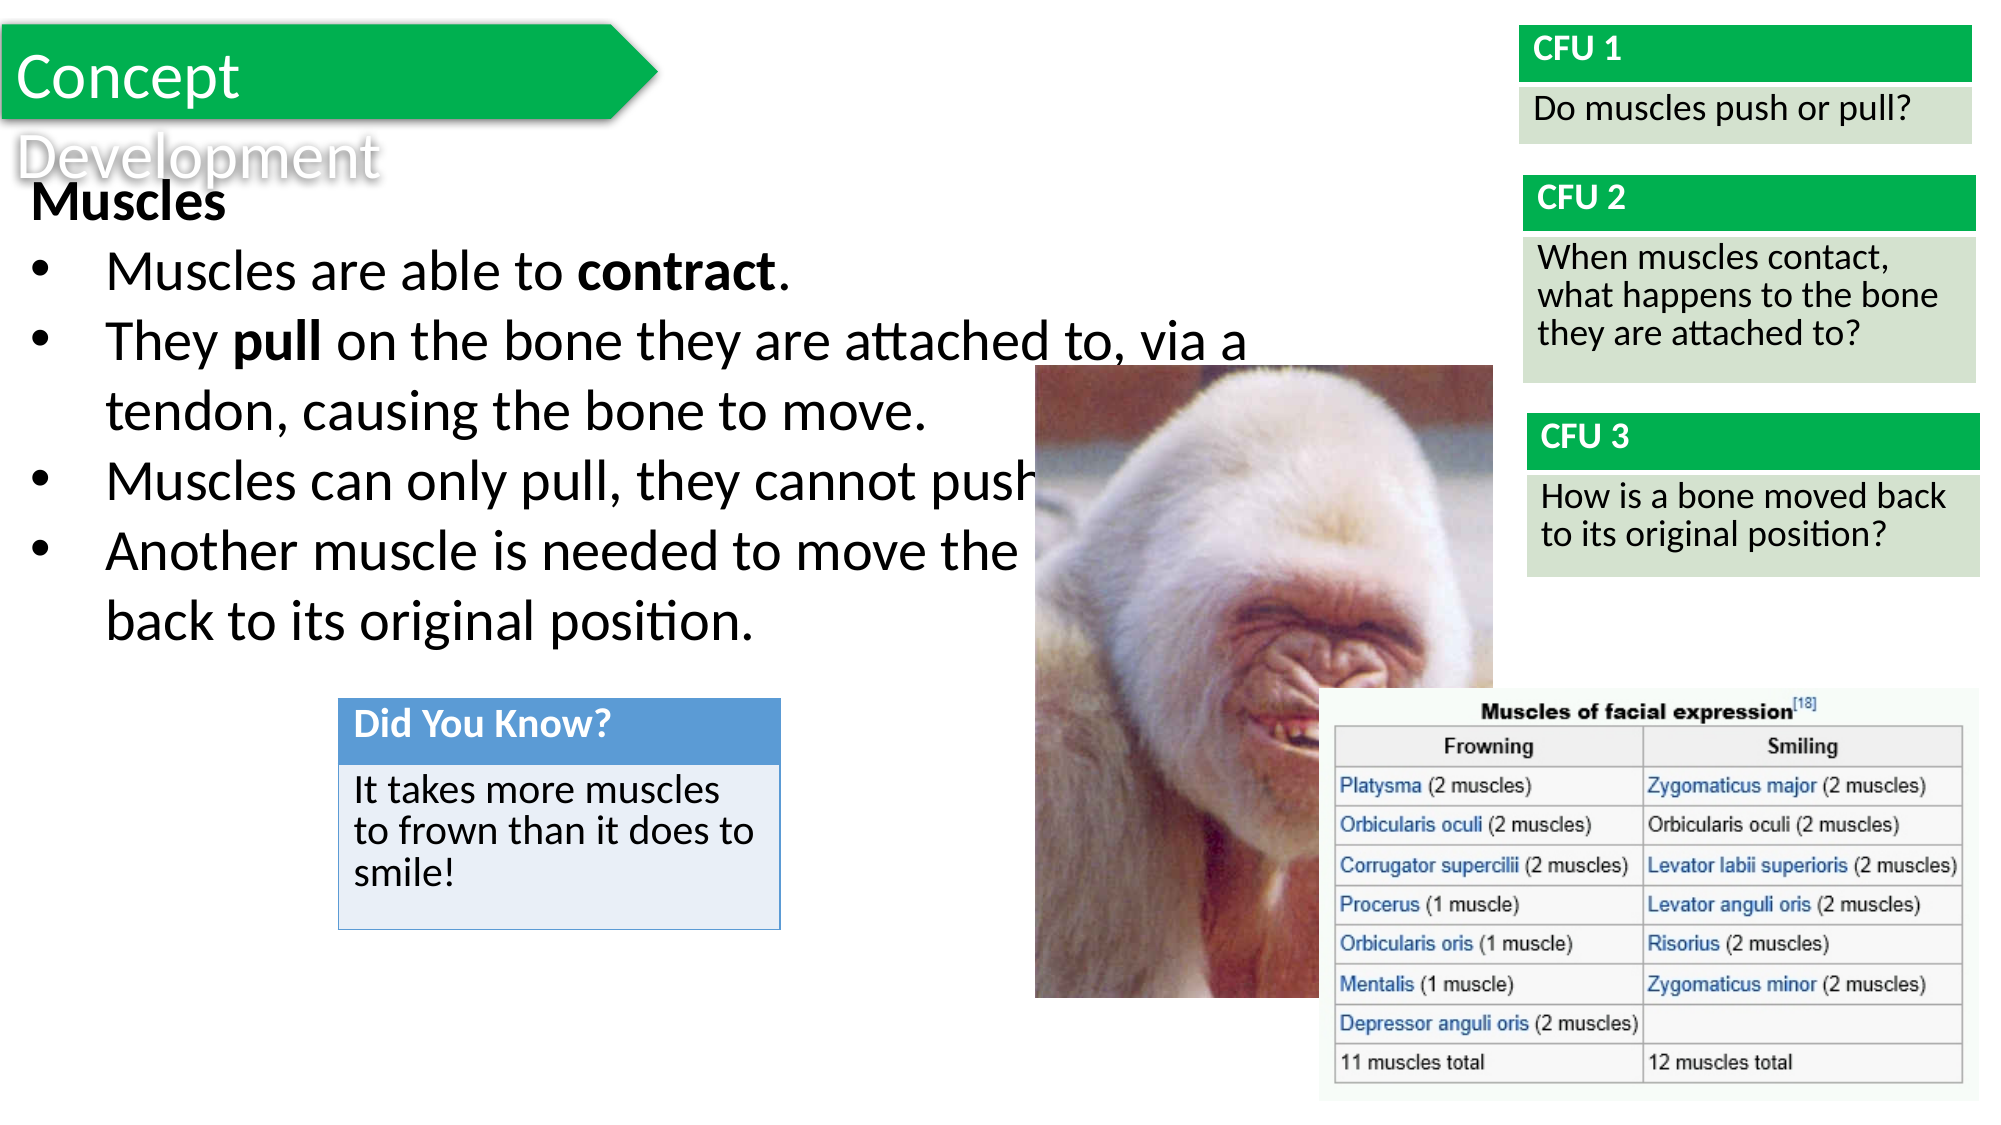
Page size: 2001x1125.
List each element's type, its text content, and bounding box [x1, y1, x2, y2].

table_cell When muscles contact, what happens to the bone they are attached to? [1523, 237, 1976, 383]
table_header Did You Know? [339, 700, 779, 763]
table_header CFU 3 [1527, 413, 1980, 470]
table_header CFU 2 [1523, 175, 1976, 231]
table_cell How is a bone moved back to its original position? [1527, 475, 1980, 577]
text_box Muscles Muscles are able to contract. They pull on the bone they are attached to, via a tendon, causing the bone to move. Muscles can only pull, they cannot push. Another muscle is needed to move the bone back to its original position. [15, 154, 1275, 660]
text_box Concept Development [1, 24, 658, 119]
table_cell It takes more muscles to frown than it does to smile! [339, 765, 779, 929]
table_header CFU 1 [1519, 25, 1972, 82]
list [1035, 365, 1493, 999]
picture [1319, 688, 1979, 1101]
table_cell Do muscles push or pull? [1519, 87, 1972, 144]
